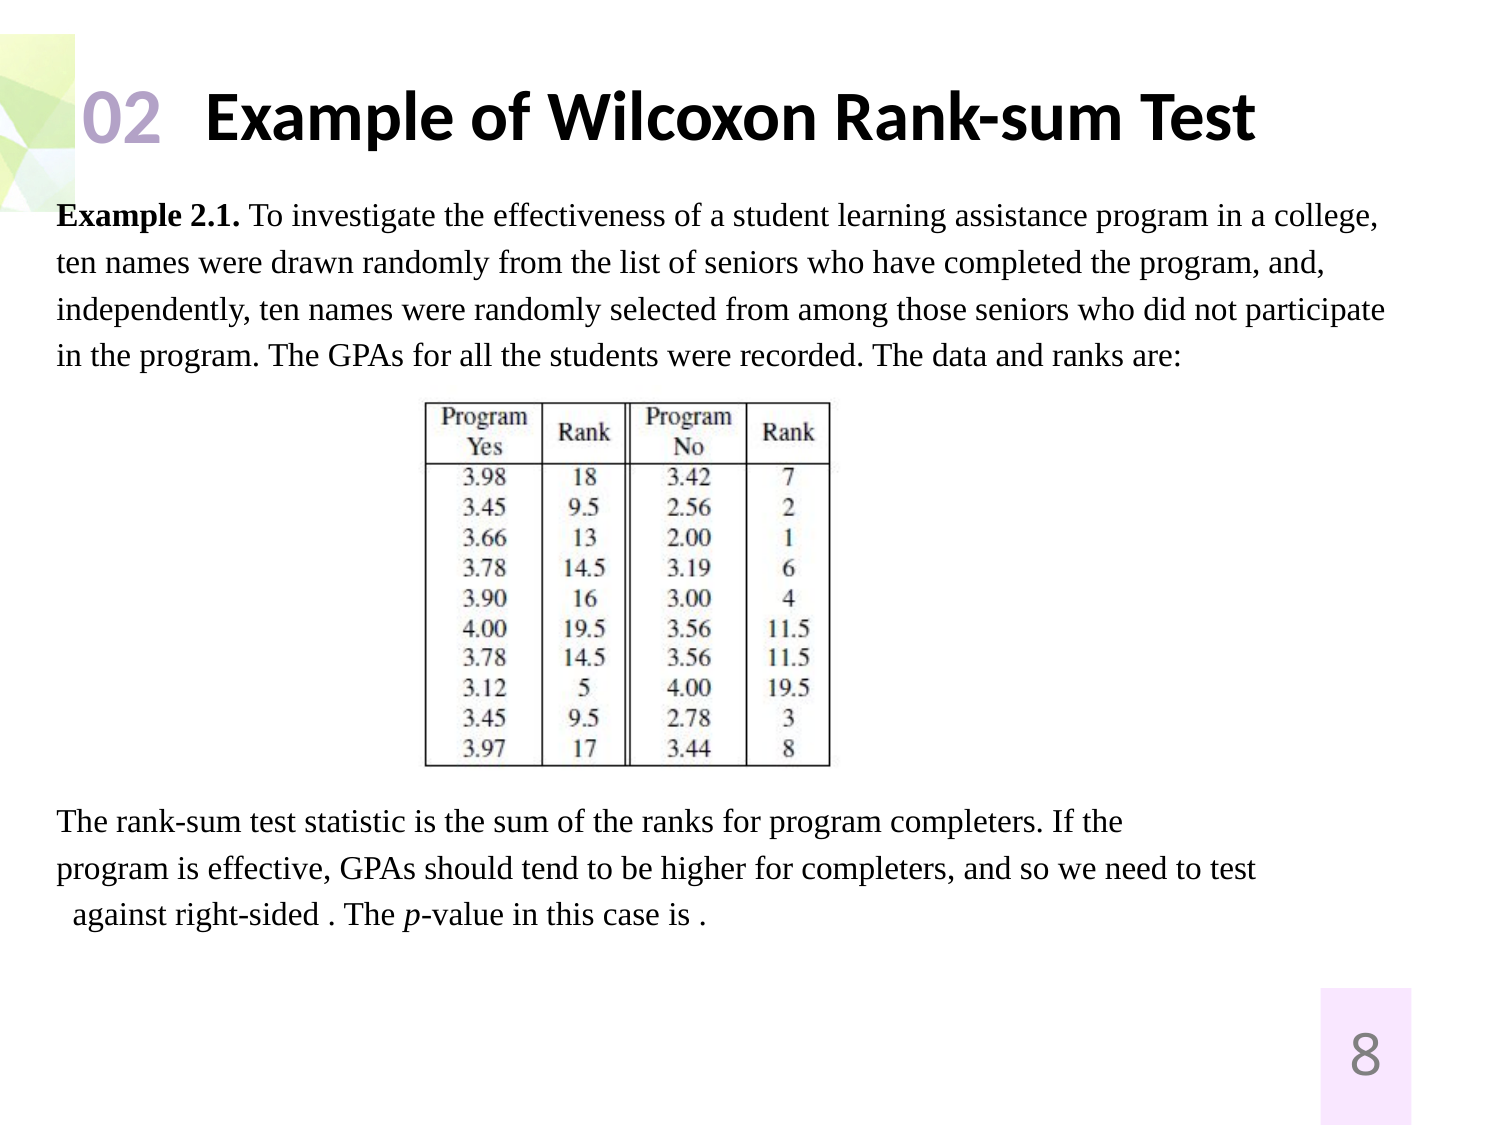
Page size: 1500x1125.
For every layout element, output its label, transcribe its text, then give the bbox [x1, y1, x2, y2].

picture [0, 0, 1500, 1125]
text_box 8 [1320, 988, 1412, 1125]
title Example of Wilcoxon Rank-sum Test [61, 47, 1319, 178]
